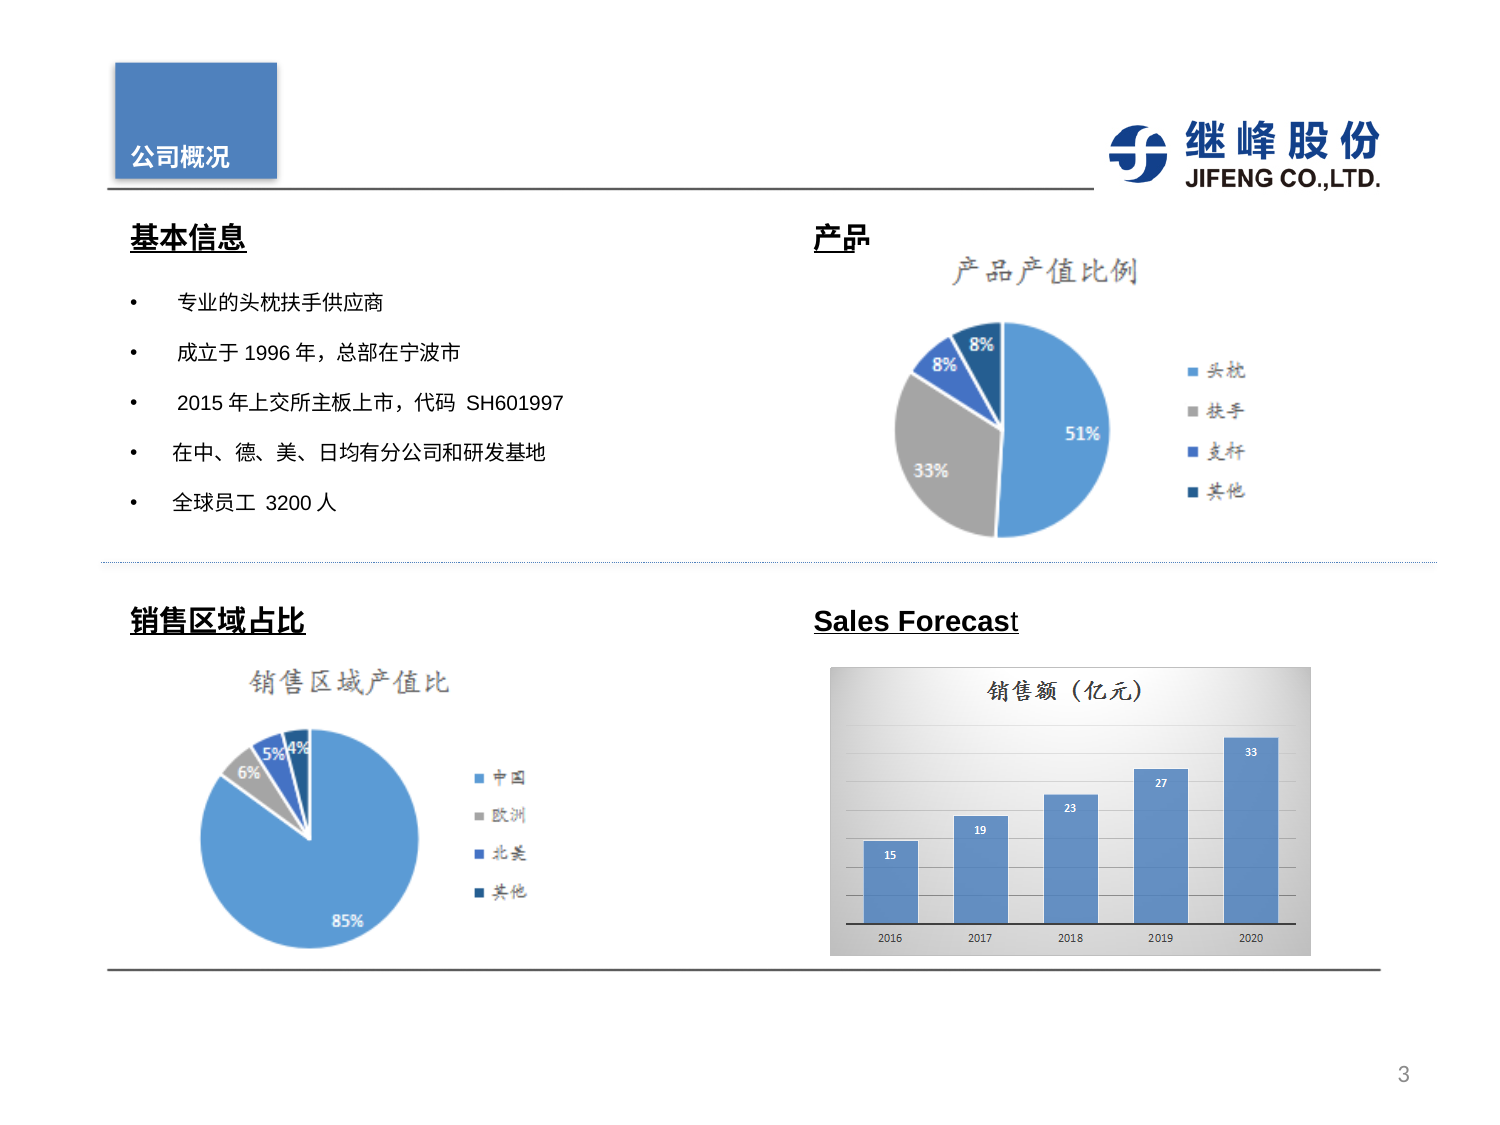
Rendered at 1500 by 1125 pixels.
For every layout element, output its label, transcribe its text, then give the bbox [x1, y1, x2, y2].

picture [0, 0, 1500, 1125]
text_box 基本信息 专业的头枕扶手供应商 成立于1996年，总部在宁波市 2015年上交所主板上市，代码 SH601997 在中、德、美、日均有分公司和研发基地 全球员工 3200人 [115, 212, 731, 522]
text_box Sales Forecast [798, 594, 1414, 645]
text_box 产品 [798, 212, 1414, 263]
text_box 公司概况 [115, 62, 278, 179]
text_box 销售区域占比 [115, 594, 731, 645]
slide_number 3 [1074, 1042, 1425, 1103]
